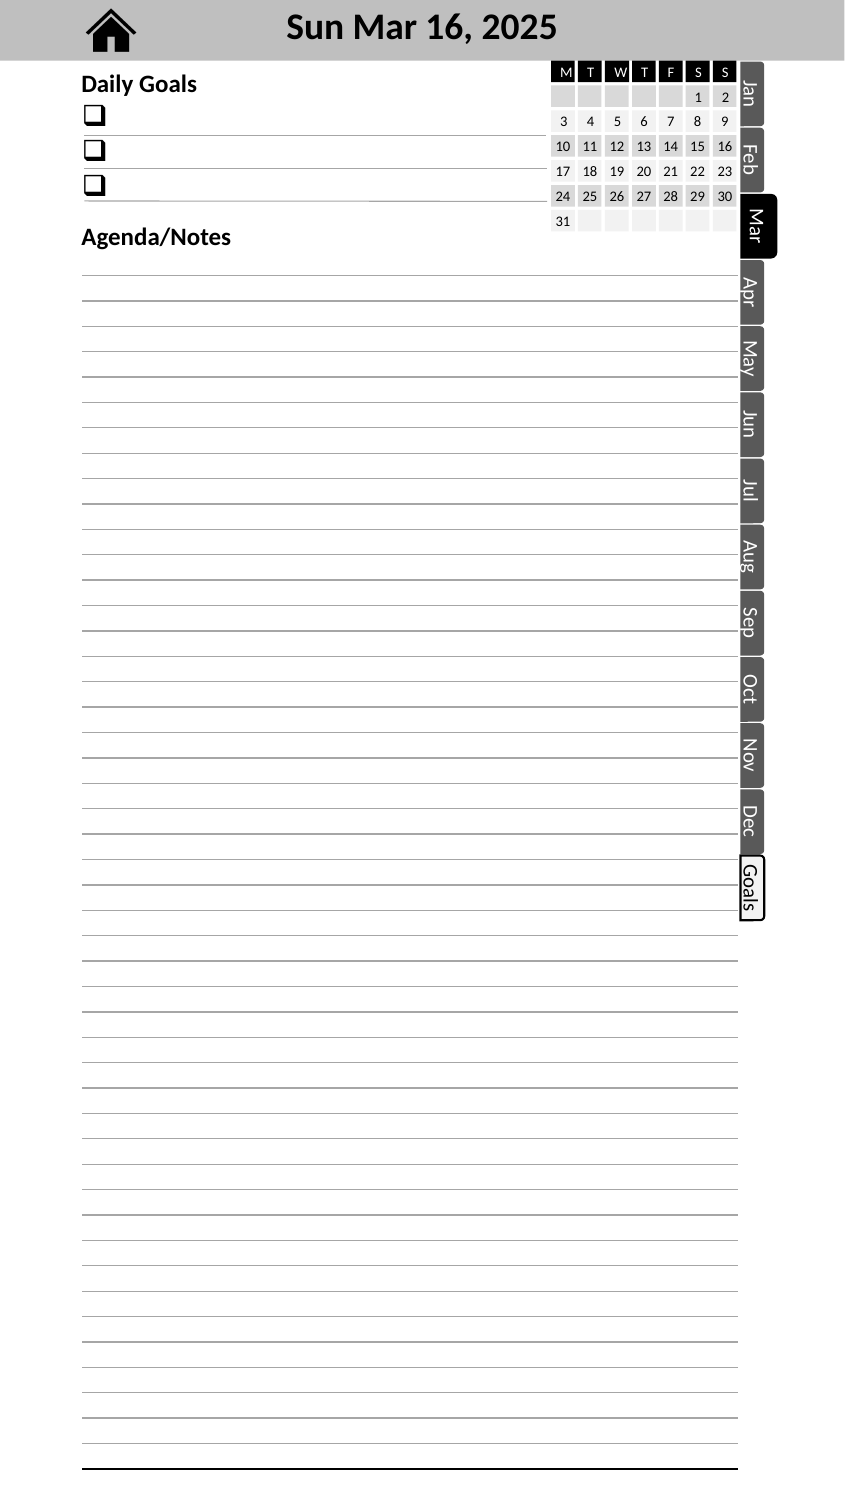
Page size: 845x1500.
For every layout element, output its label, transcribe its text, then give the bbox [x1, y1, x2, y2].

picture [82, 1, 140, 59]
list Sun Mar 16, 2025 [190, 0, 655, 61]
